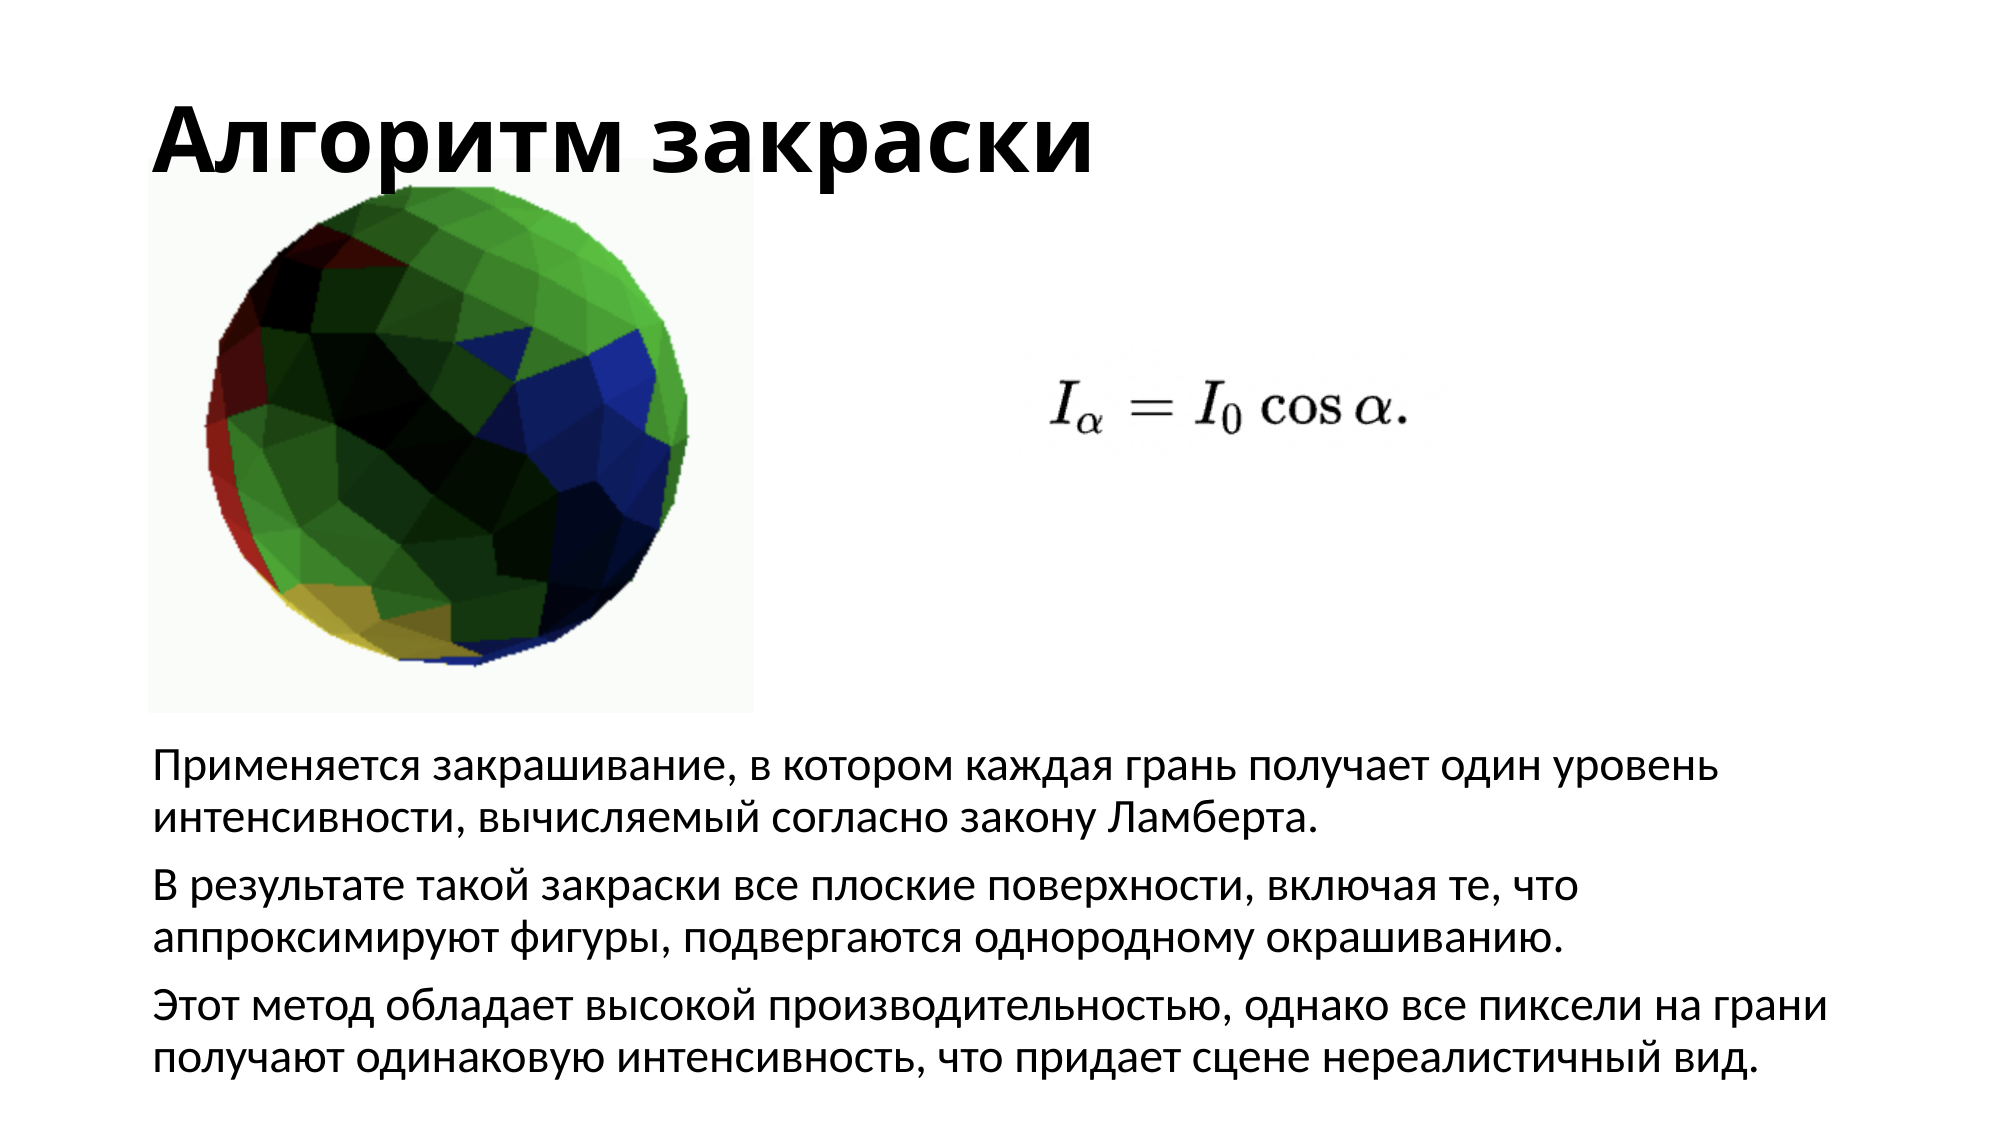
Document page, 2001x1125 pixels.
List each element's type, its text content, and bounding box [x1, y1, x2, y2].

title Алгоритм закраски [137, 33, 1863, 252]
picture [1016, 346, 1448, 467]
list Применяется закрашивание, в котором каждая грань получает один уровень интенсивности, вычисляемый согласно закону Ламберта. В результате такой закраски все плоские поверхности, включая те, что аппроксимируют фигуры, подвергаются однородному окрашиванию. Этот метод обладает высокой производительностью, однако все пиксели на грани получают одинаковую интенсивность, что придает сцене нереалистичный вид. [137, 731, 1863, 1125]
picture [148, 158, 754, 714]
